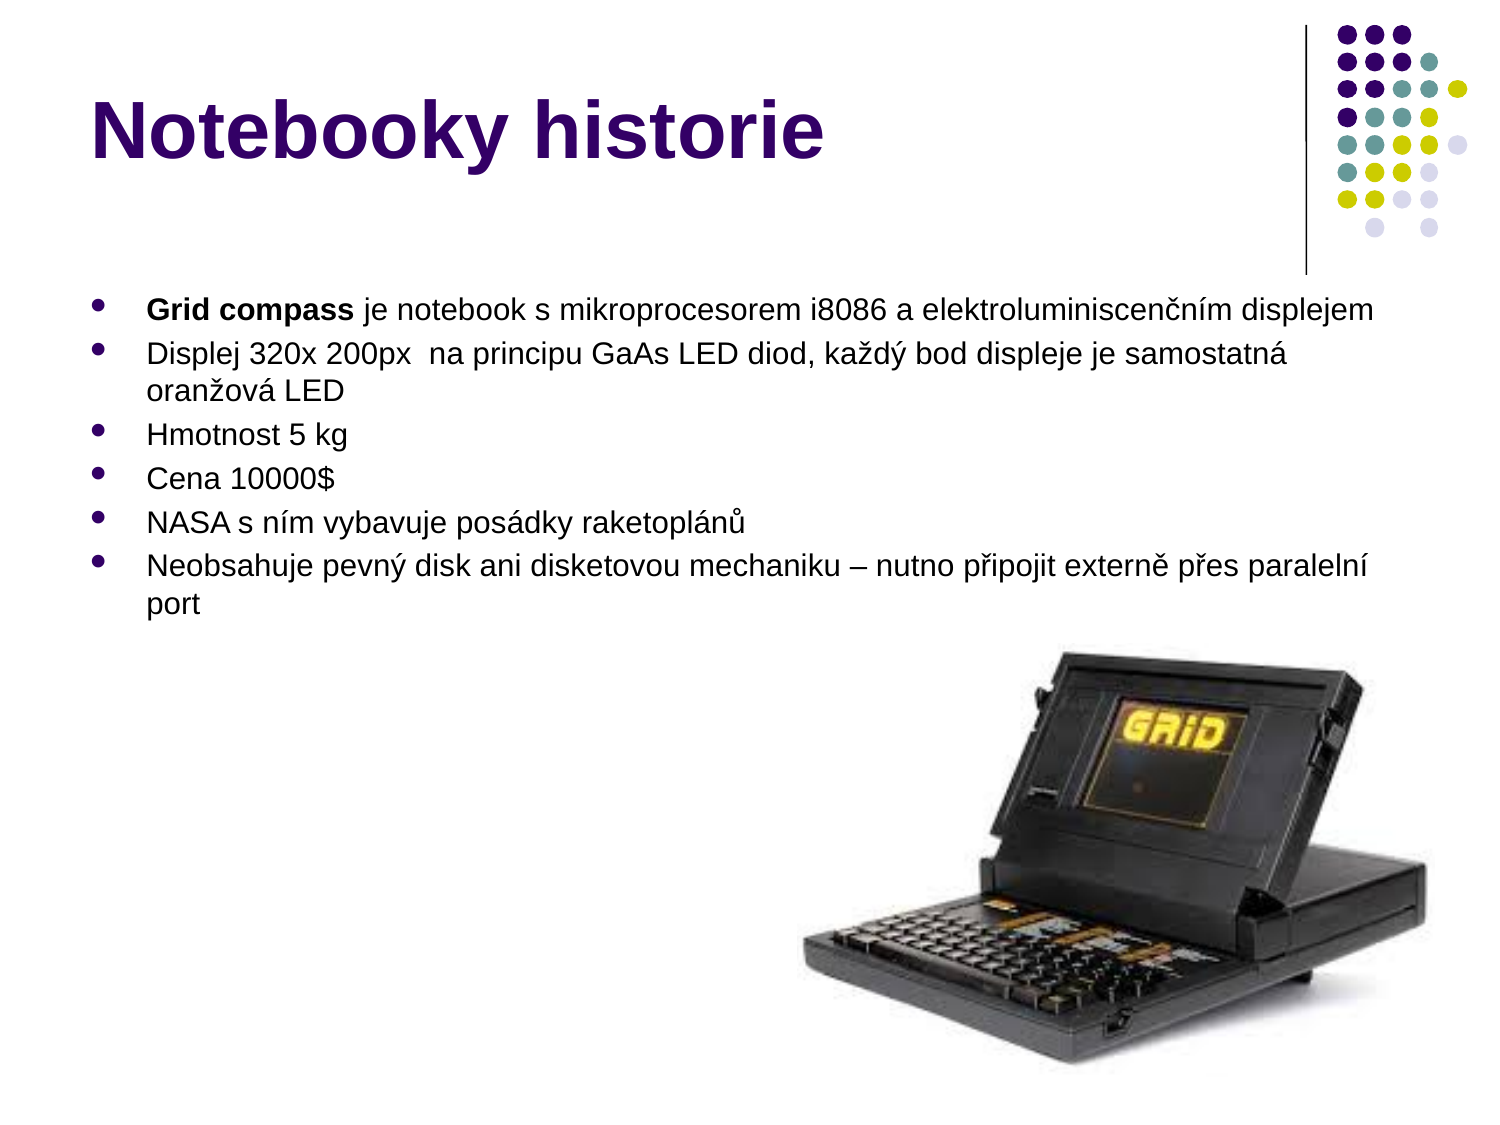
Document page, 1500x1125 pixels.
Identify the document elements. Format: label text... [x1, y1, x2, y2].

list Grid compass je notebook s mikroprocesorem i8086 a elektroluminiscenčním displejem Displej 320x 200px na principu GaAs LED diod, každý bod displeje je samostatná oranžová LED Hmotnost 5 kg Cena 10000$ NASA s ním vybavuje posádky raketoplánů Neobsahuje pevný disk ani disketovou mechaniku – nutno připojit externě přes paralelní port [75, 282, 1425, 1006]
picture [796, 643, 1436, 1077]
title Notebooky historie [75, 20, 1313, 233]
